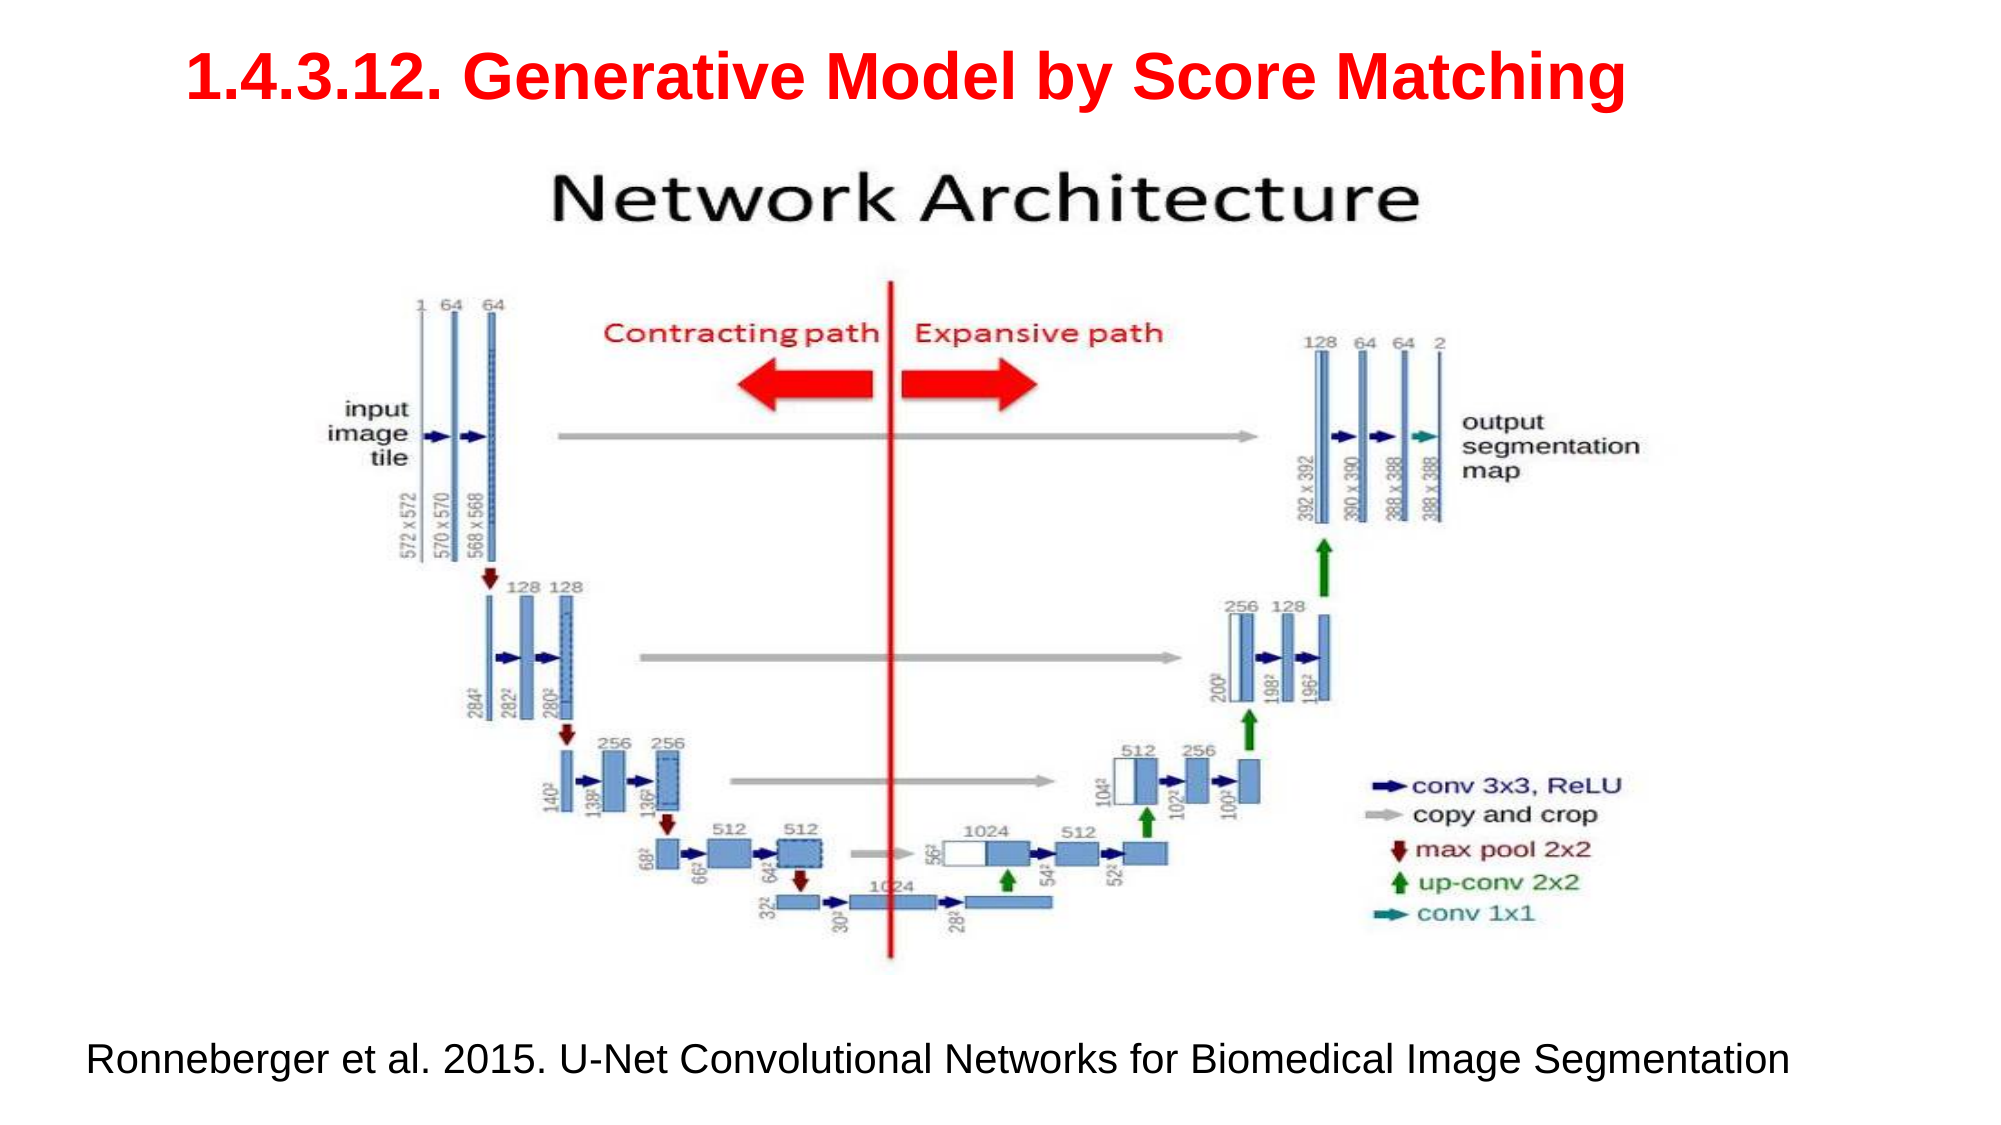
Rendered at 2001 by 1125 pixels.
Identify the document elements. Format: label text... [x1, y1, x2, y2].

text_box 1.4.3.12. Generative Model by Score Matching [170, 25, 1772, 87]
picture [170, 87, 1801, 975]
text_box Ronneberger et al. 2015. U-Net Convolutional Networks for Biomedical Image Segmentation [70, 1024, 1814, 1089]
